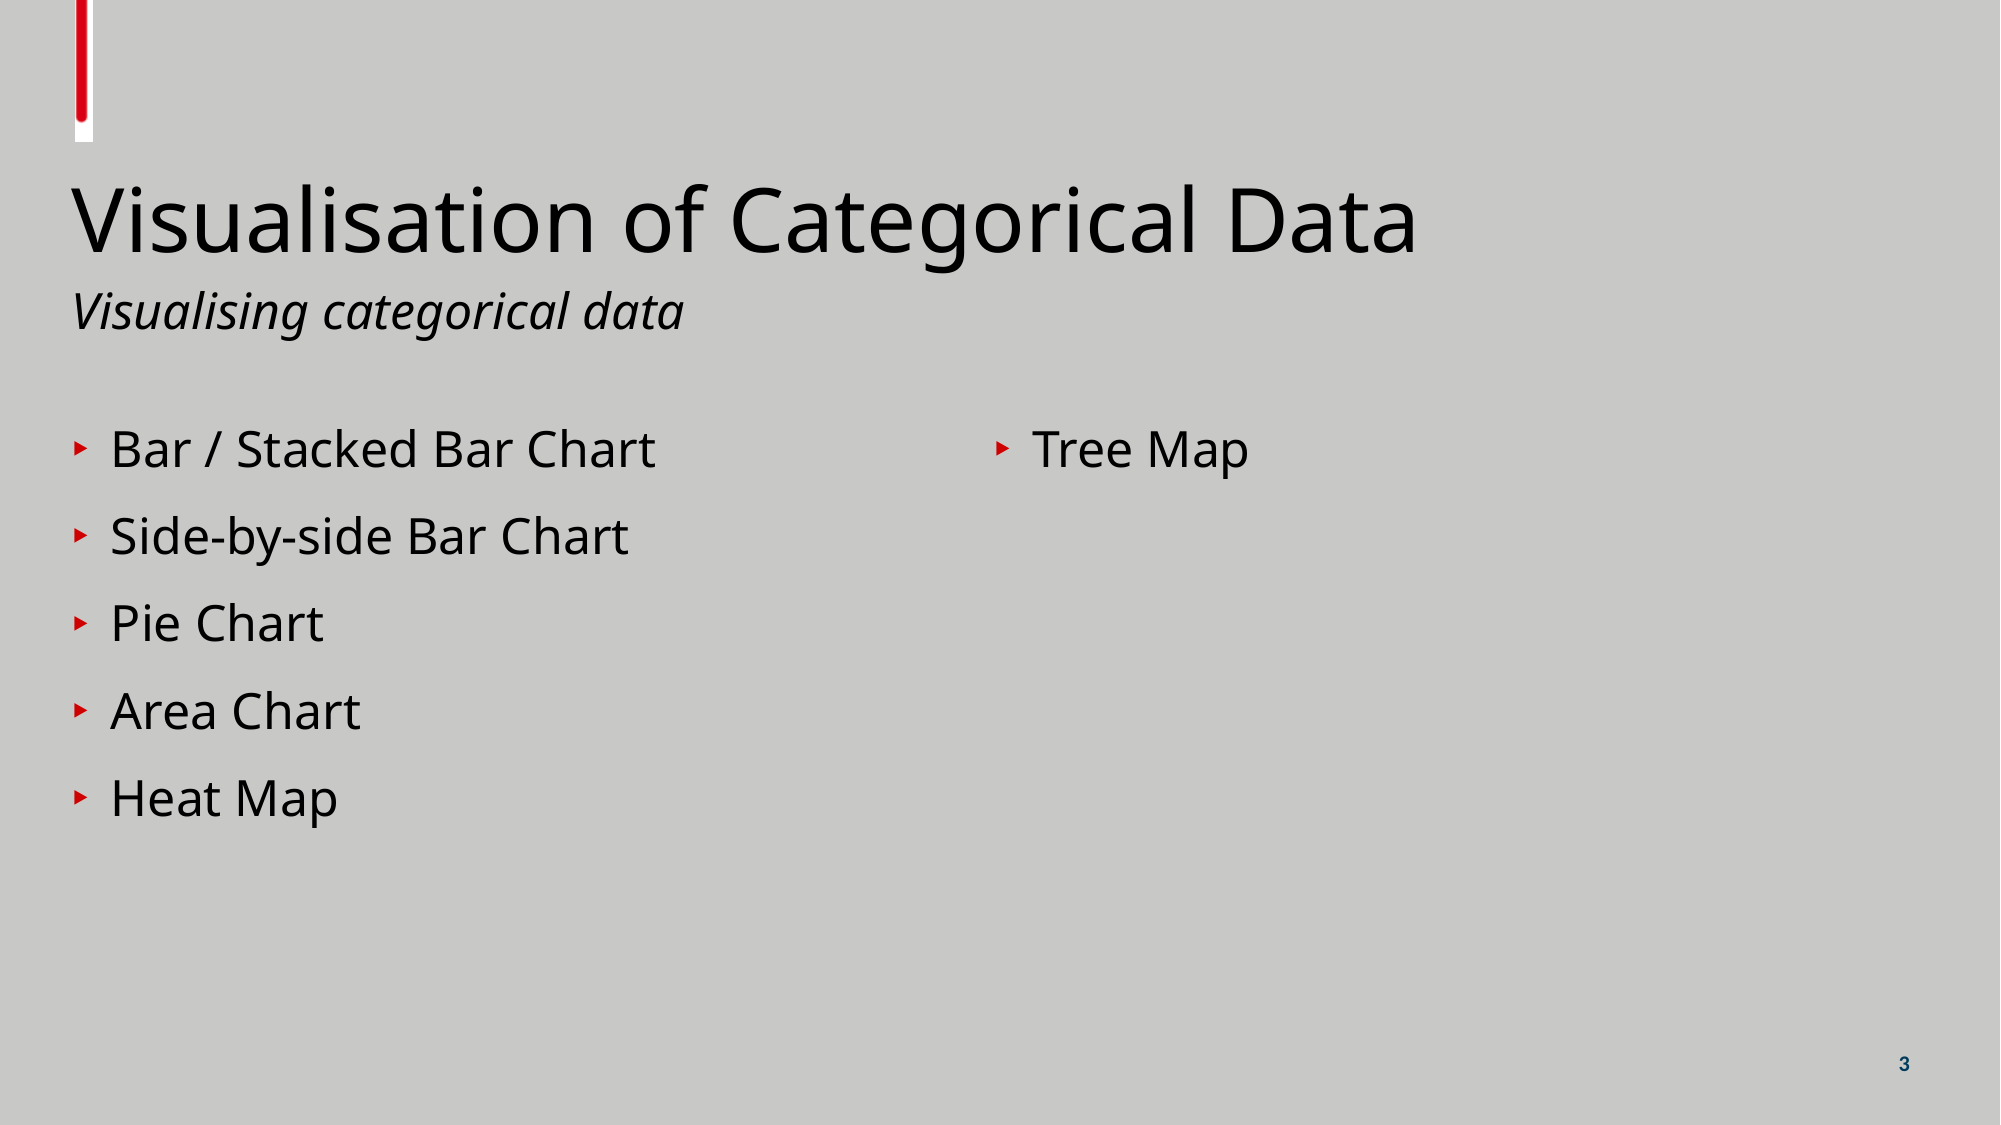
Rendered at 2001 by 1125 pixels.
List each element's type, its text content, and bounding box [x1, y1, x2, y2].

list Bar / Stacked Bar Chart Side-by-side Bar Chart Pie Chart Area Chart Heat Map Tree Map [56, 416, 1930, 846]
list Visualising categorical data [56, 279, 1930, 370]
picture [75, 0, 93, 99]
title Visualisation of Categorical Data [56, 99, 1930, 279]
